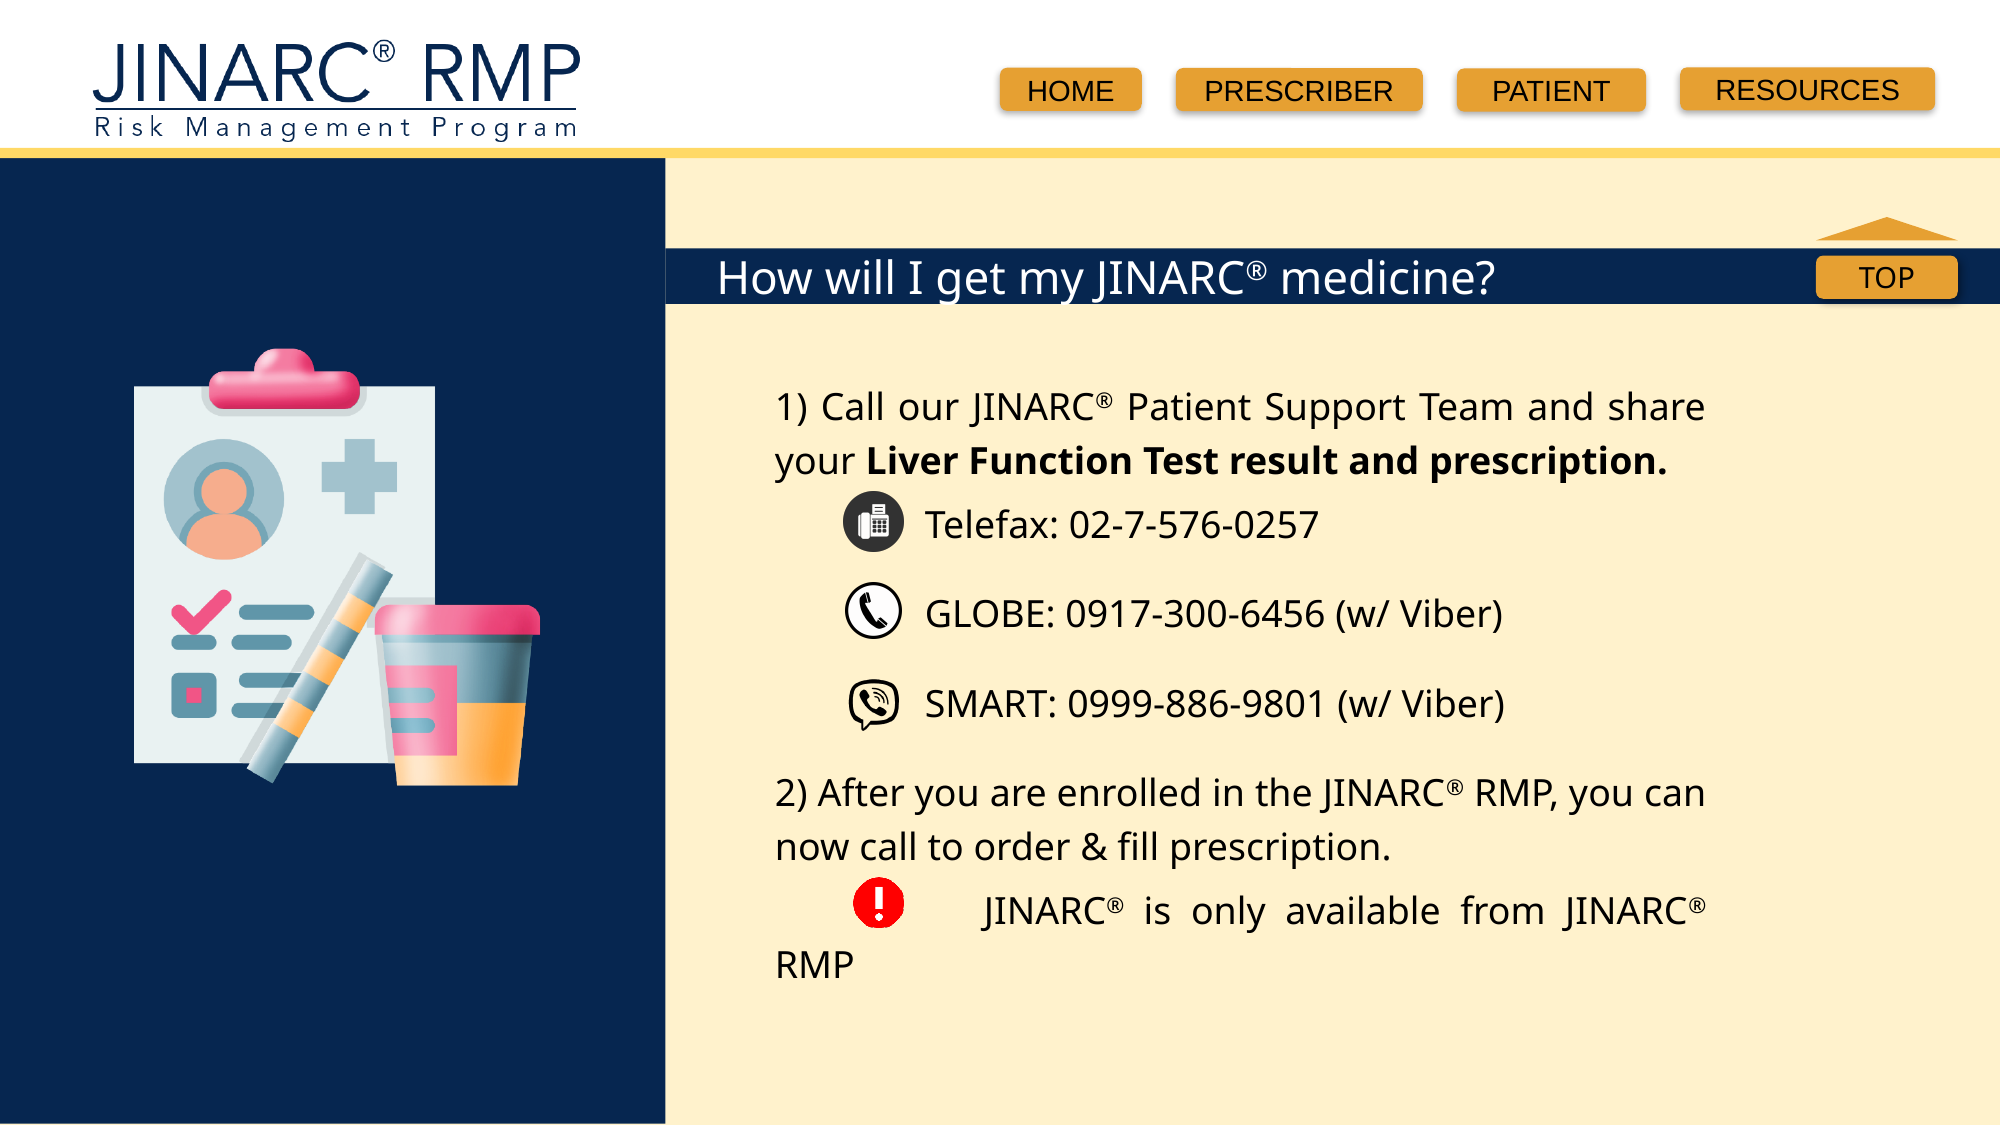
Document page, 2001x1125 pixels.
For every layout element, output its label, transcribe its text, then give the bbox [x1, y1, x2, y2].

text_box [0, 0, 2000, 147]
text_box PRESCRIBER [1174, 66, 1424, 113]
picture [848, 679, 899, 731]
text_box PATIENT [1455, 67, 1648, 113]
picture [109, 339, 565, 786]
text_box [1815, 215, 1959, 242]
picture [77, 25, 597, 151]
text_box TOP [1814, 254, 1959, 300]
picture [843, 491, 904, 552]
text_box [0, 147, 2000, 159]
picture [845, 582, 902, 639]
text_box [0, 159, 666, 1125]
text_box RESOURCES [1679, 66, 1937, 112]
text_box HOME [998, 66, 1143, 112]
picture [853, 877, 904, 928]
text_box 1) Call our JINARC® Patient Support Team and share your Liver Function Test result and prescription. Telefax: ‪02-7-576-0257 GLOBE: ‪0917-300-6456 (w/ Viber) SMART: ‪0999-886-9801 (w/ Viber) 2) After you are enrolled in the JINARC® RMP, you can now call to order & fill prescription. JINARC® is only available from JINARC® RMP [760, 366, 1722, 958]
text_box How will I get my JINARC® medicine? [664, 247, 2000, 305]
